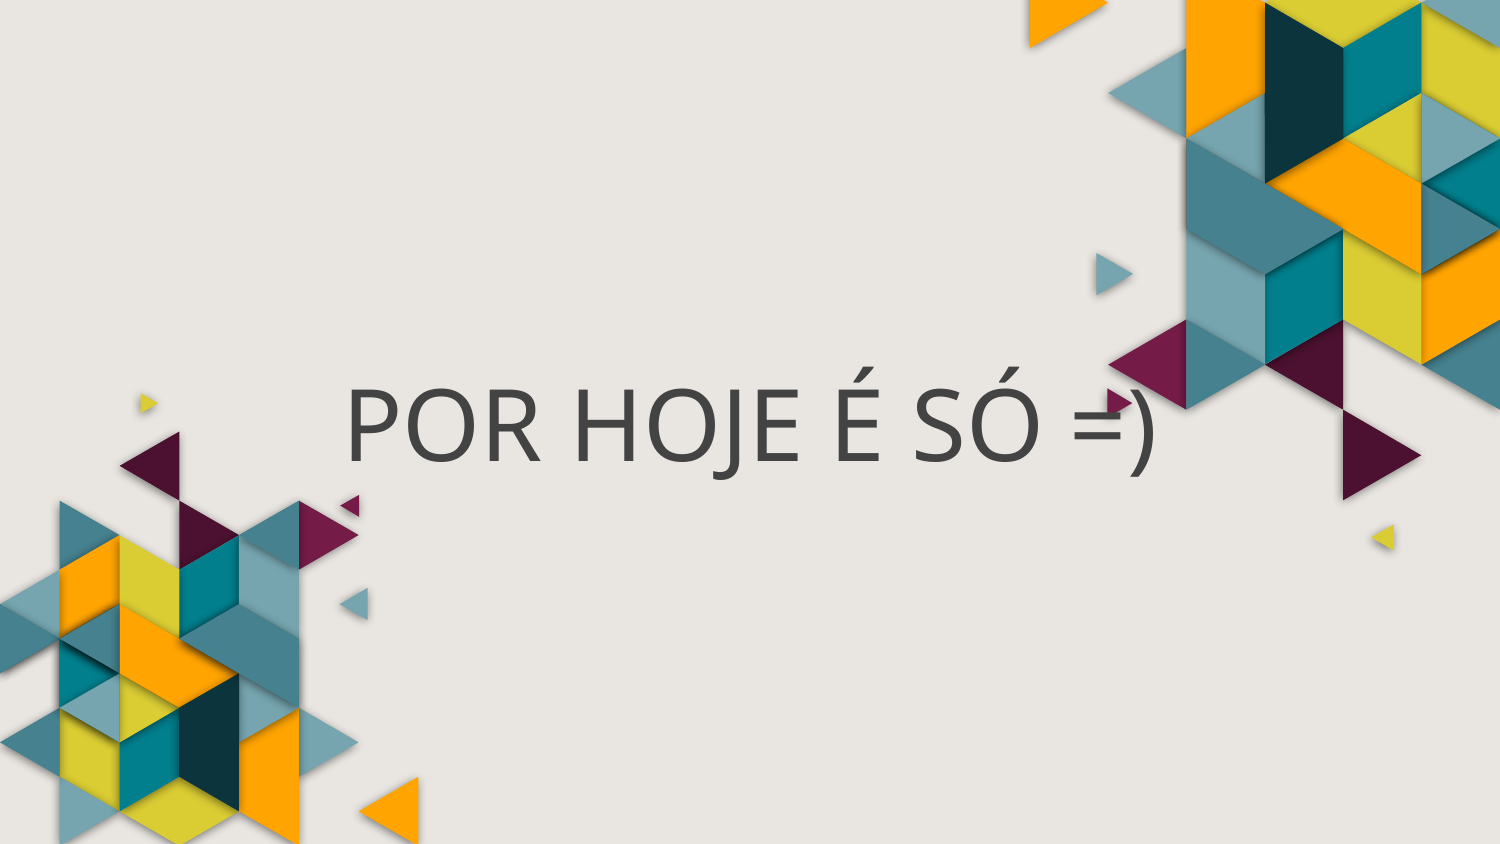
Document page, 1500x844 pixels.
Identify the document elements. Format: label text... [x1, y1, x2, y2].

title POR HOJE É SÓ =) [294, 253, 1206, 591]
